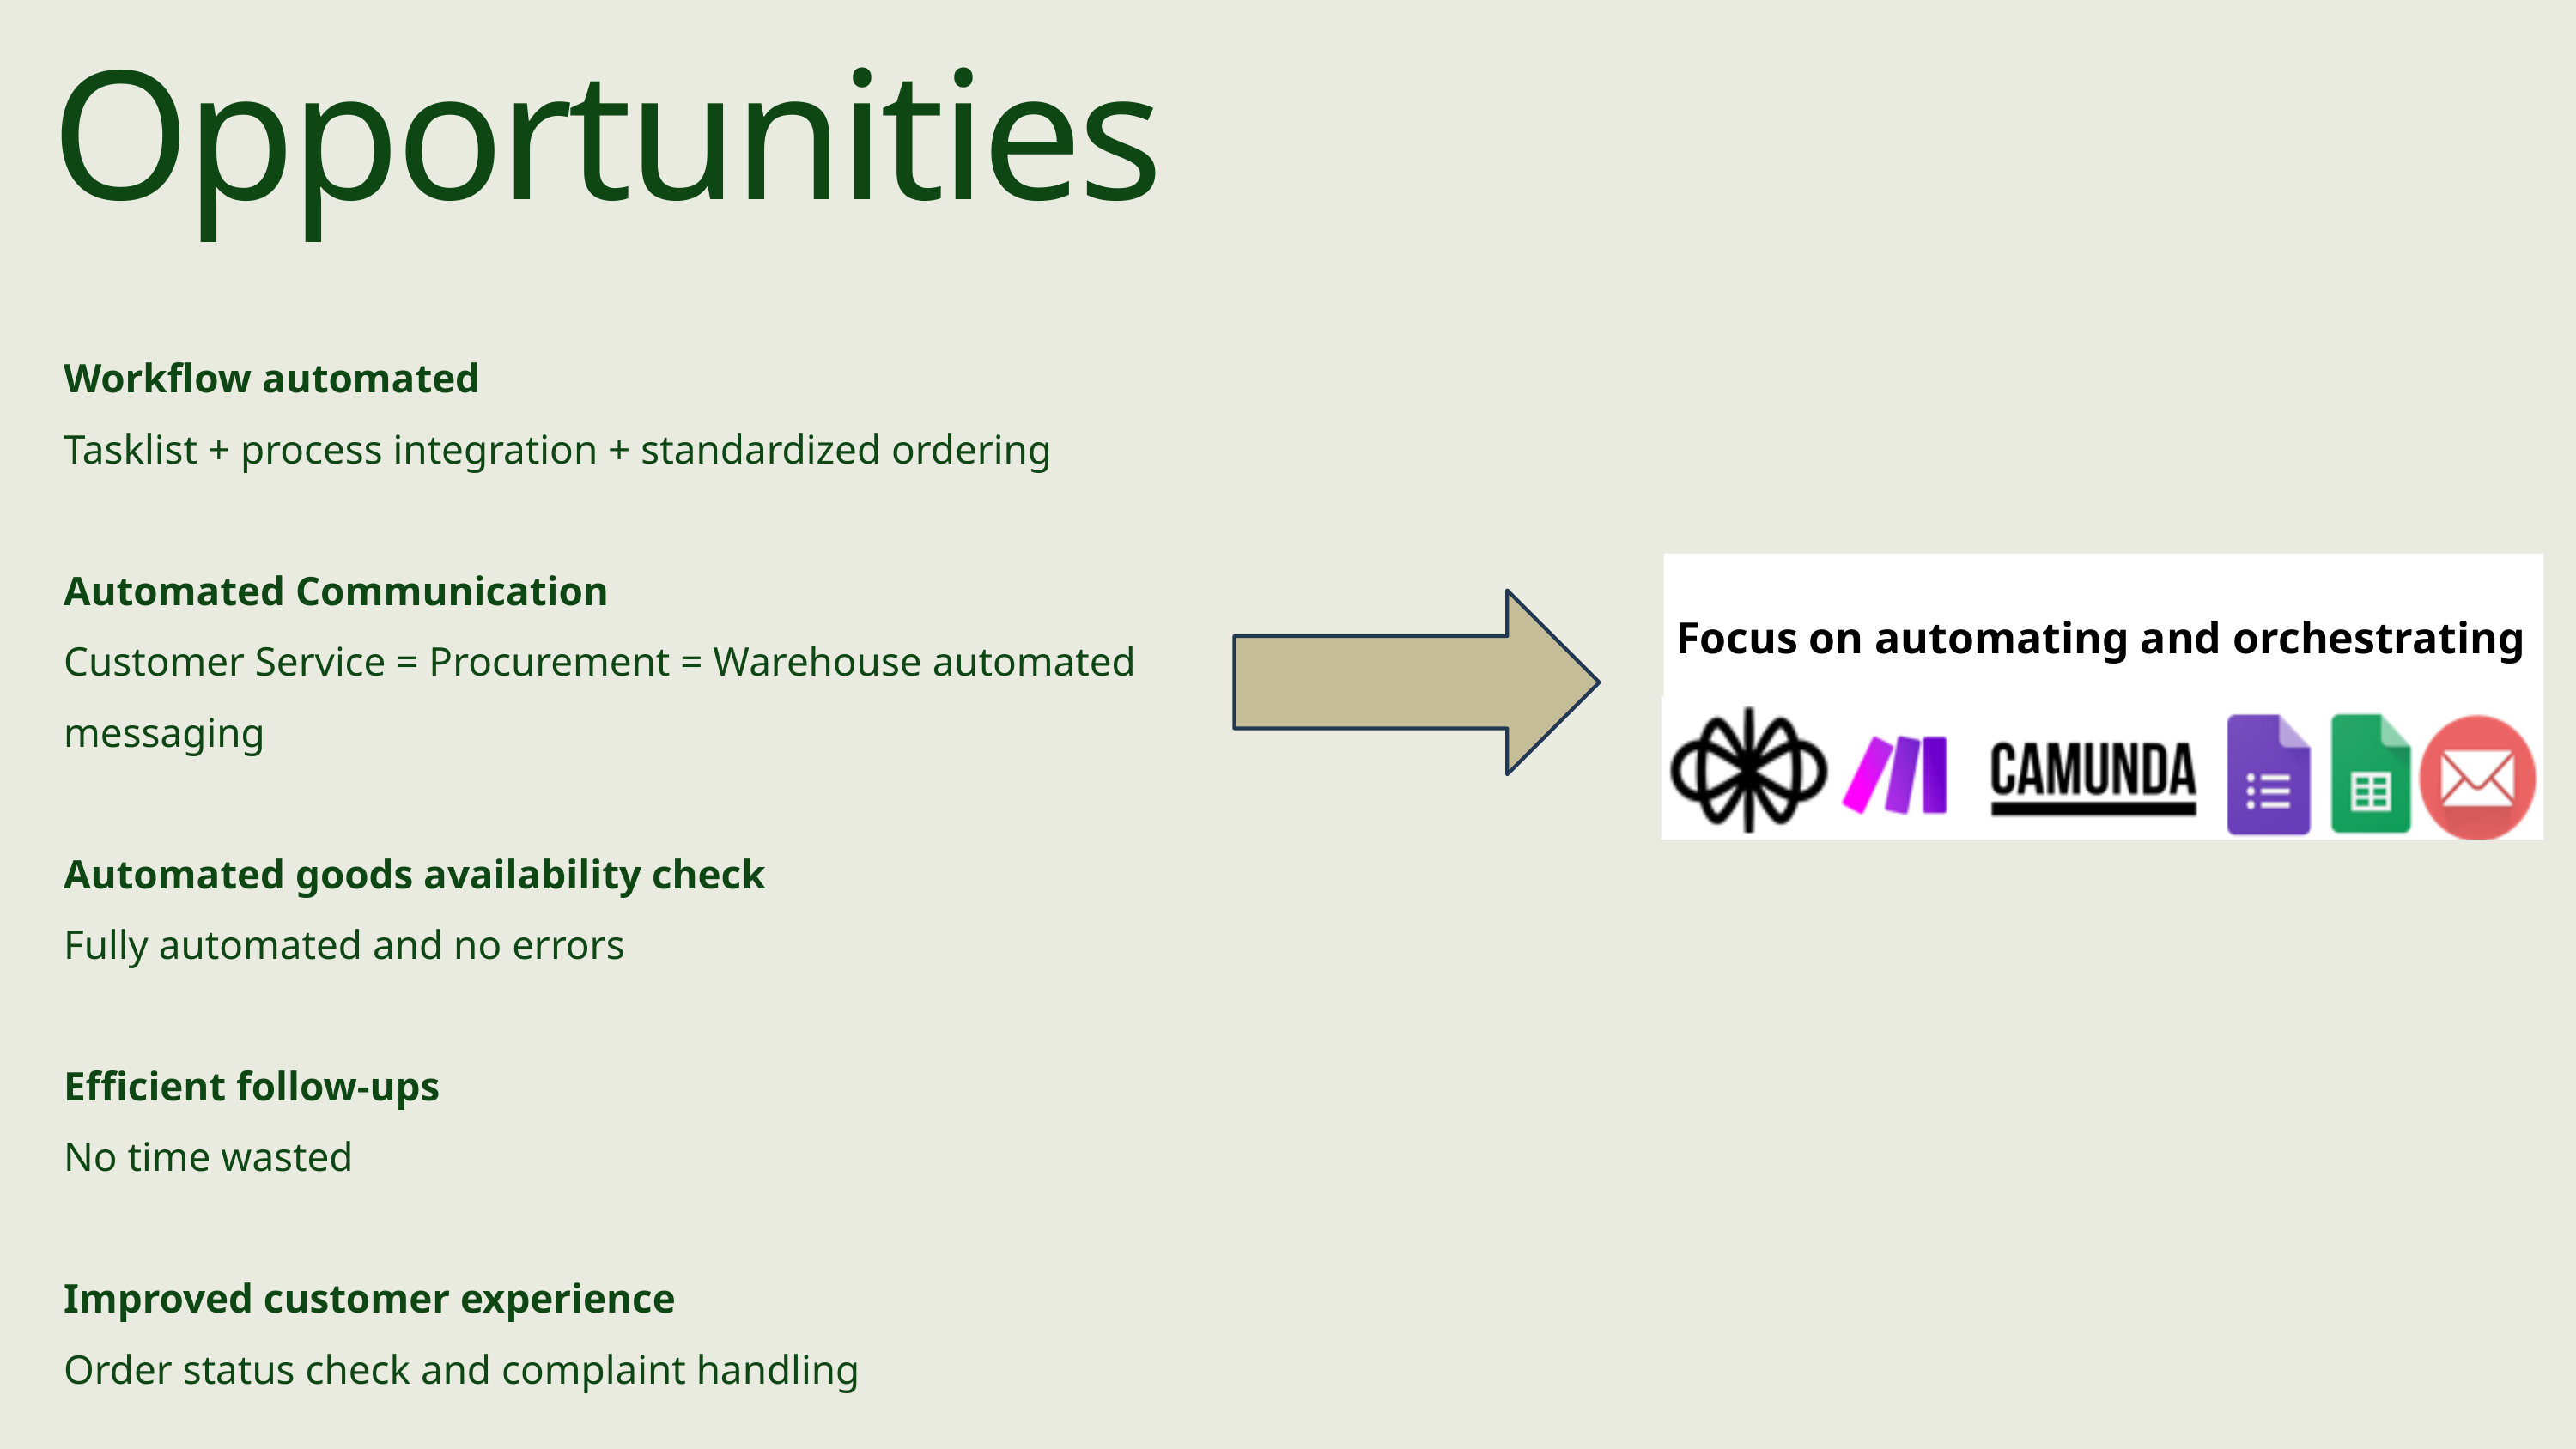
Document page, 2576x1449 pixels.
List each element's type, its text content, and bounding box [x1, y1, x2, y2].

text_box Opportunities [51, 66, 2083, 236]
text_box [1661, 696, 2544, 840]
text_box [1232, 588, 1601, 777]
text_box Workflow automated​ Tasklist + process integration + standardized ordering Automated Communication​ Customer Service = Procurement = Warehouse automated messaging ​ Automated goods availability check​ Fully automated and no errors​ Efficient follow-ups​ No time wasted ​ Improved customer experience​ Order status check and complaint handling​ [51, 324, 1232, 1437]
text_box [1662, 552, 2546, 694]
text_box Focus on automating and orchestrating [1663, 578, 2576, 707]
